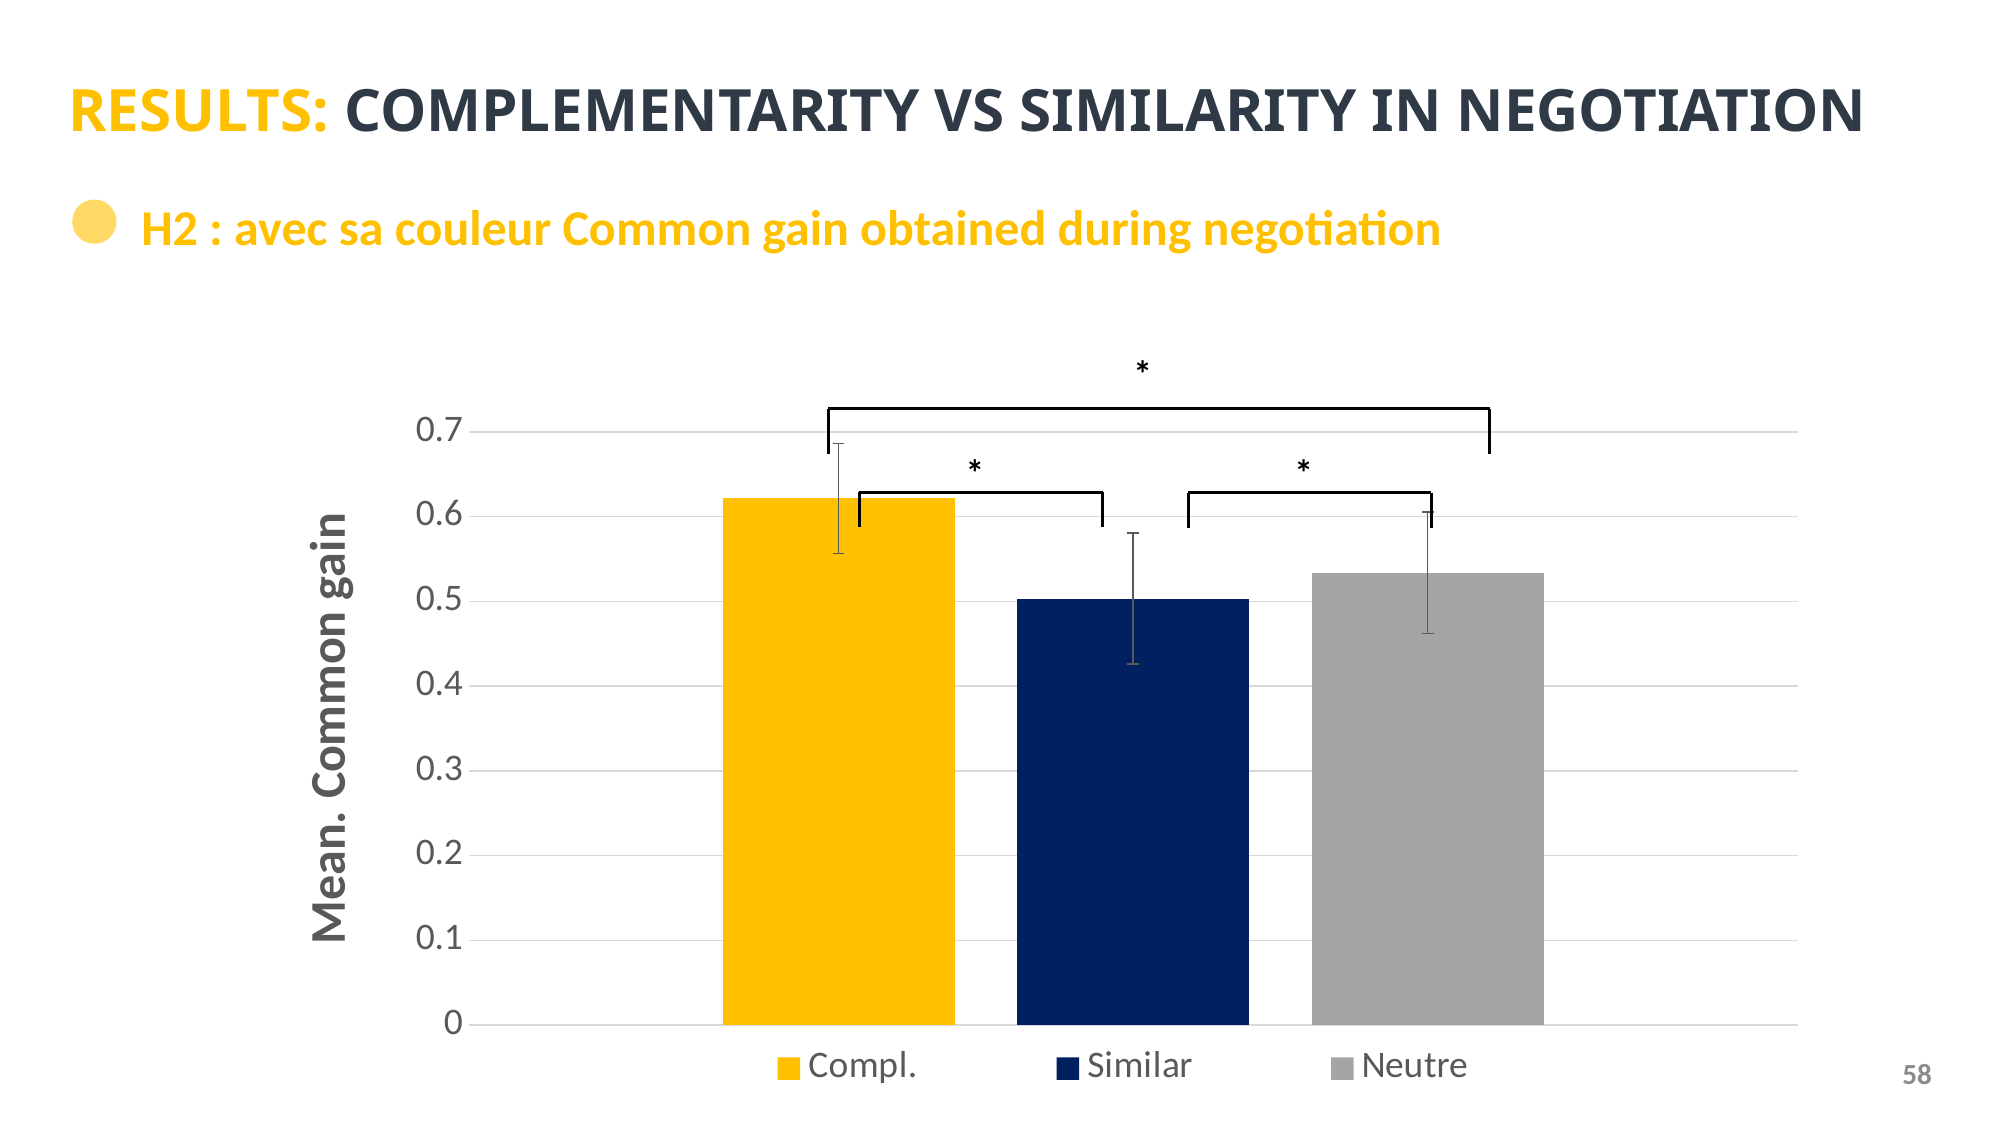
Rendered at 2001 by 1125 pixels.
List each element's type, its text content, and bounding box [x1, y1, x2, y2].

chart [256, 344, 1851, 1108]
text_box [71, 199, 117, 245]
slide_number 58 [1851, 1042, 1947, 1103]
text_box H2 : avec sa couleur Common gain obtained during negotiation [126, 187, 1457, 263]
title RESULTS: COMPLEMENTARITY VS SIMILARITY IN NEGOTIATION [53, 24, 2000, 200]
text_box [828, 342, 1490, 528]
